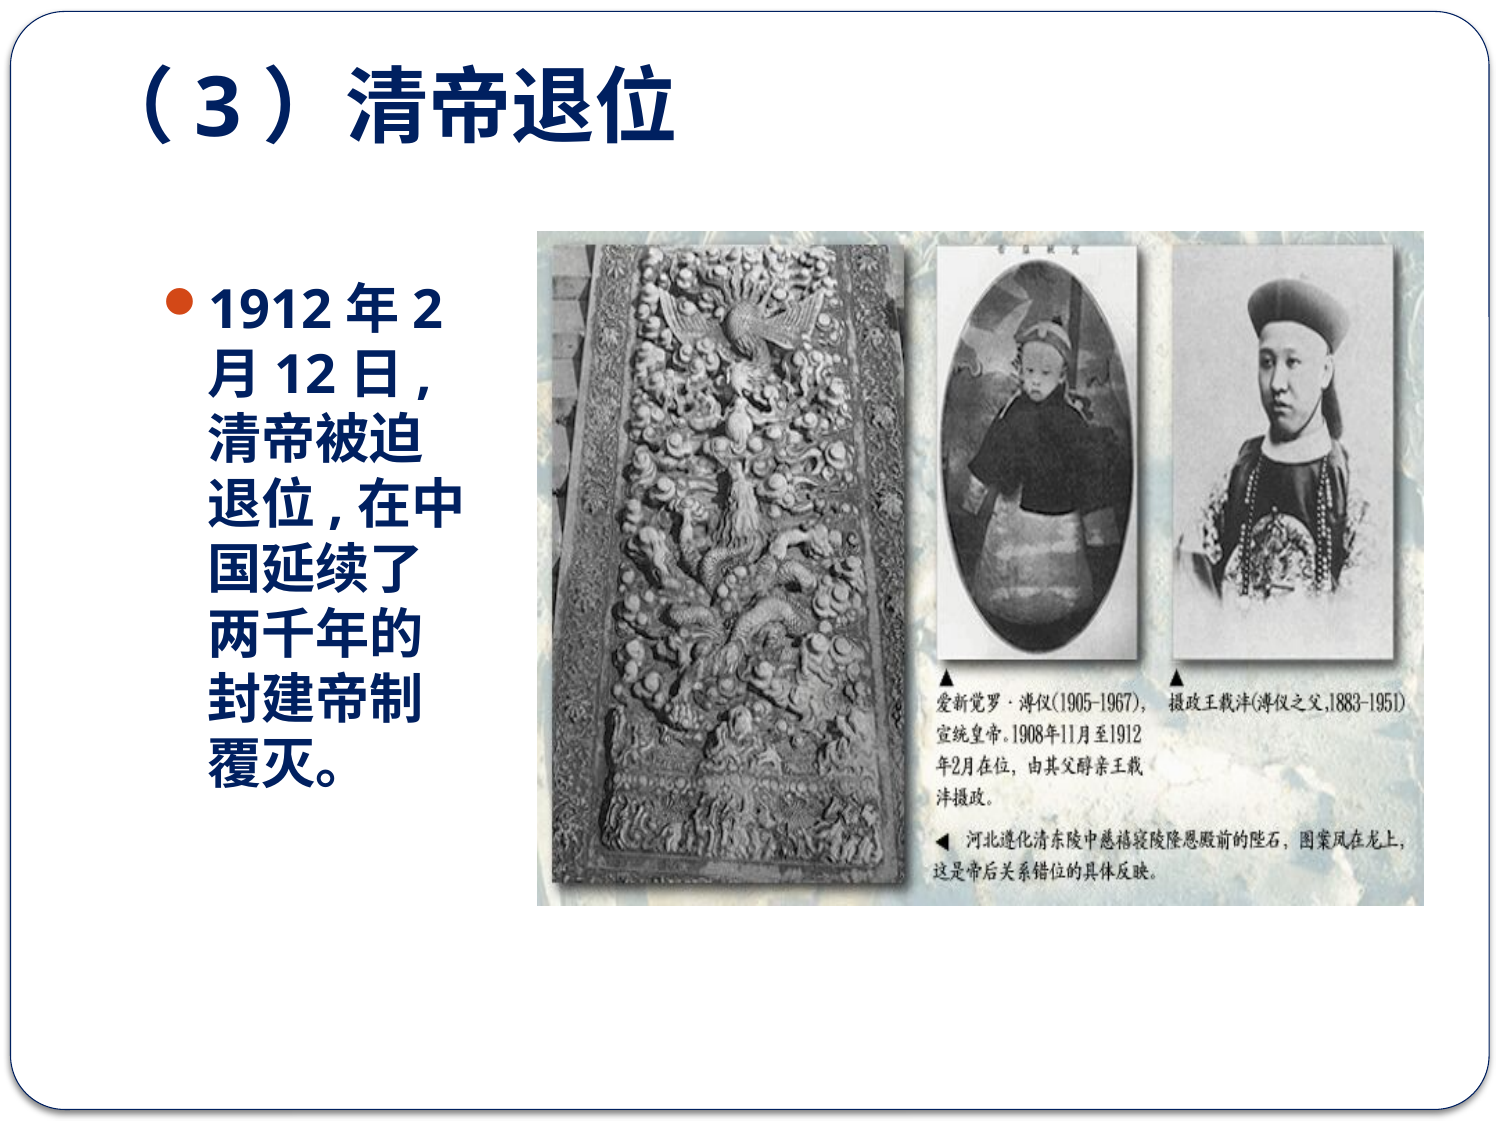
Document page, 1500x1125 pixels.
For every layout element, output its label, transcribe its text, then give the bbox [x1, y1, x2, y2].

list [537, 231, 1424, 906]
list 1912年2月12日,清帝被迫退位,在中国延续了两千年的封建帝制覆灭。 [147, 267, 486, 952]
text_box （3）清帝退位 [76, 45, 1425, 161]
